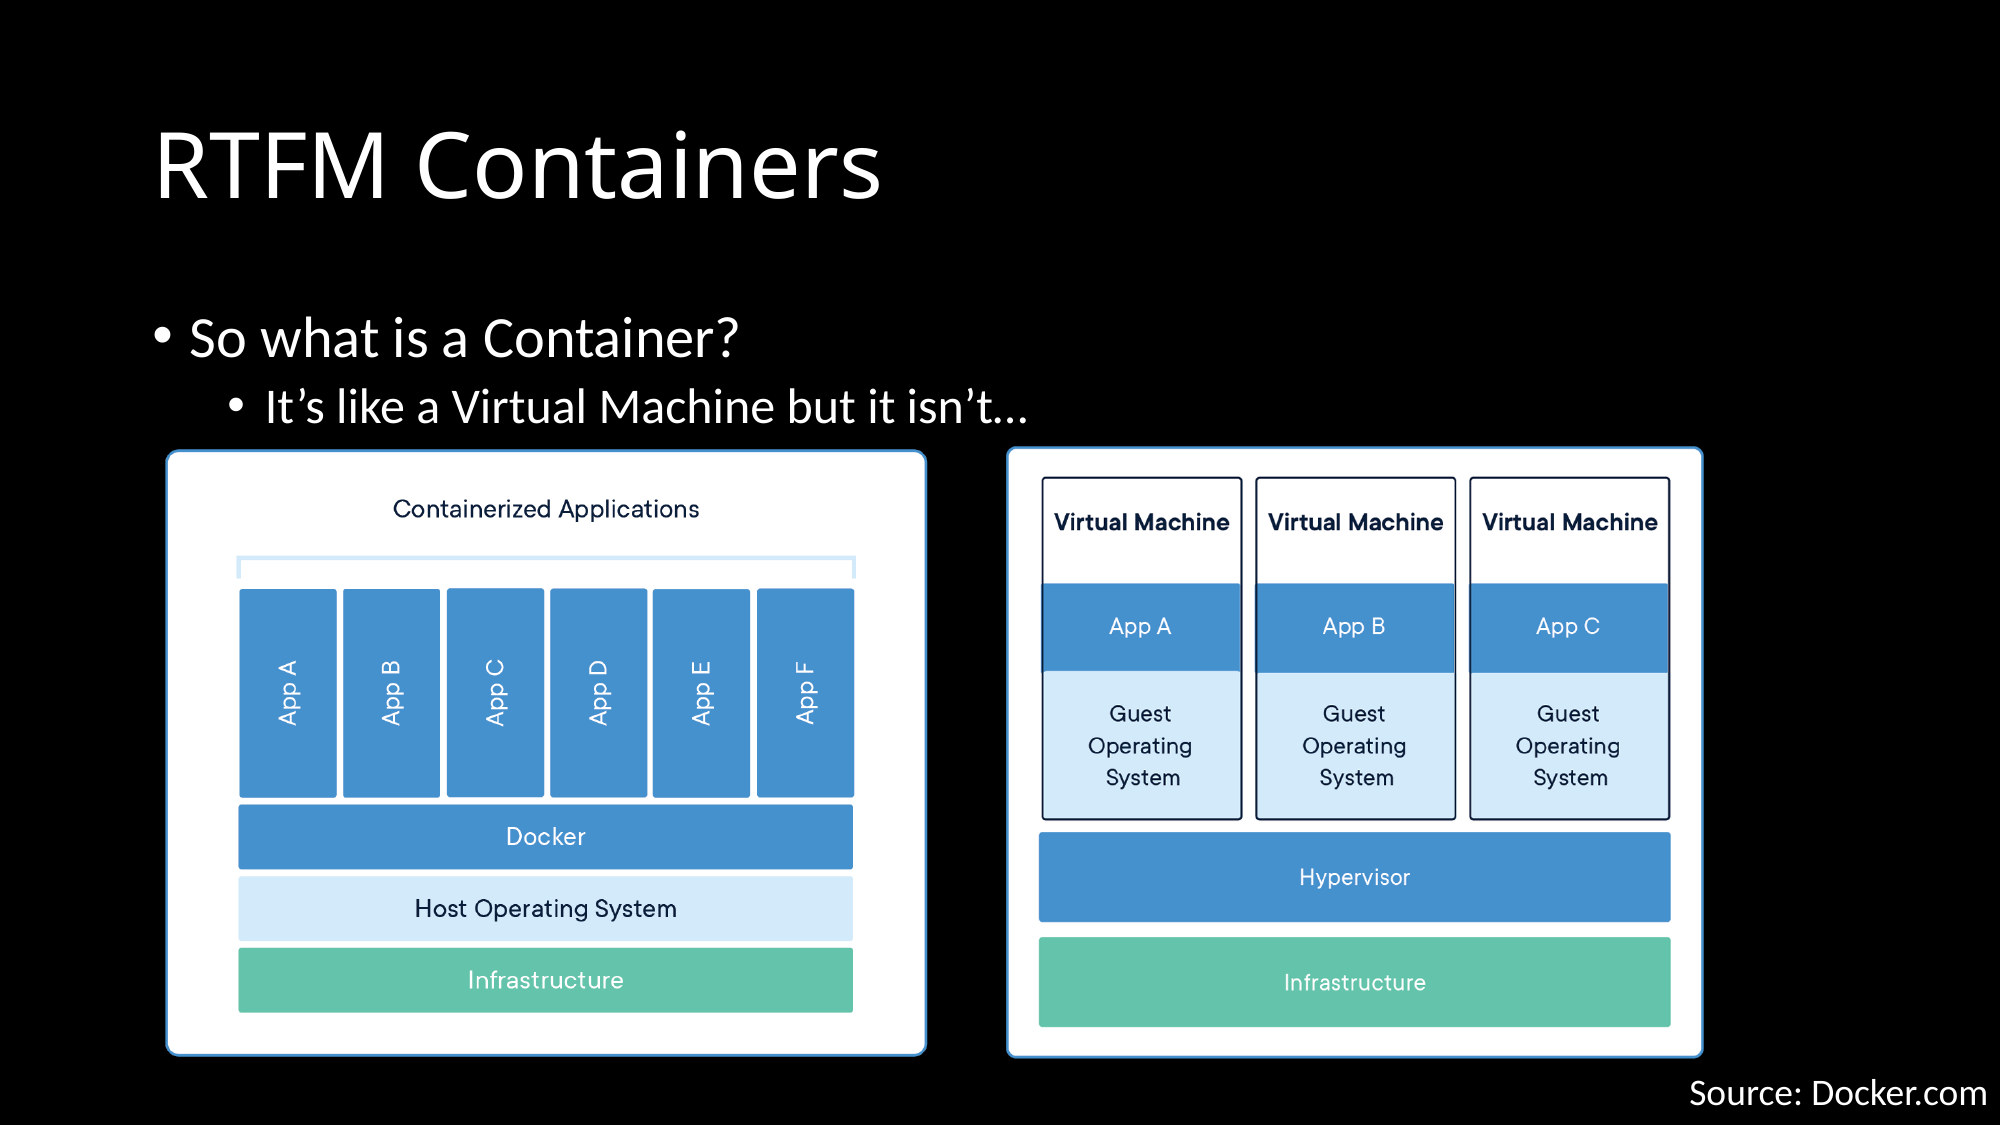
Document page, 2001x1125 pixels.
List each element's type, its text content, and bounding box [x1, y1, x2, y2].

text_box Source: Docker.com [1674, 1060, 2000, 1121]
picture [999, 441, 1780, 1065]
picture [160, 445, 932, 1062]
list So what is a Container? It’s like a Virtual Machine but it isn’t… [137, 299, 1863, 1014]
title RTFM Containers [137, 59, 1863, 278]
